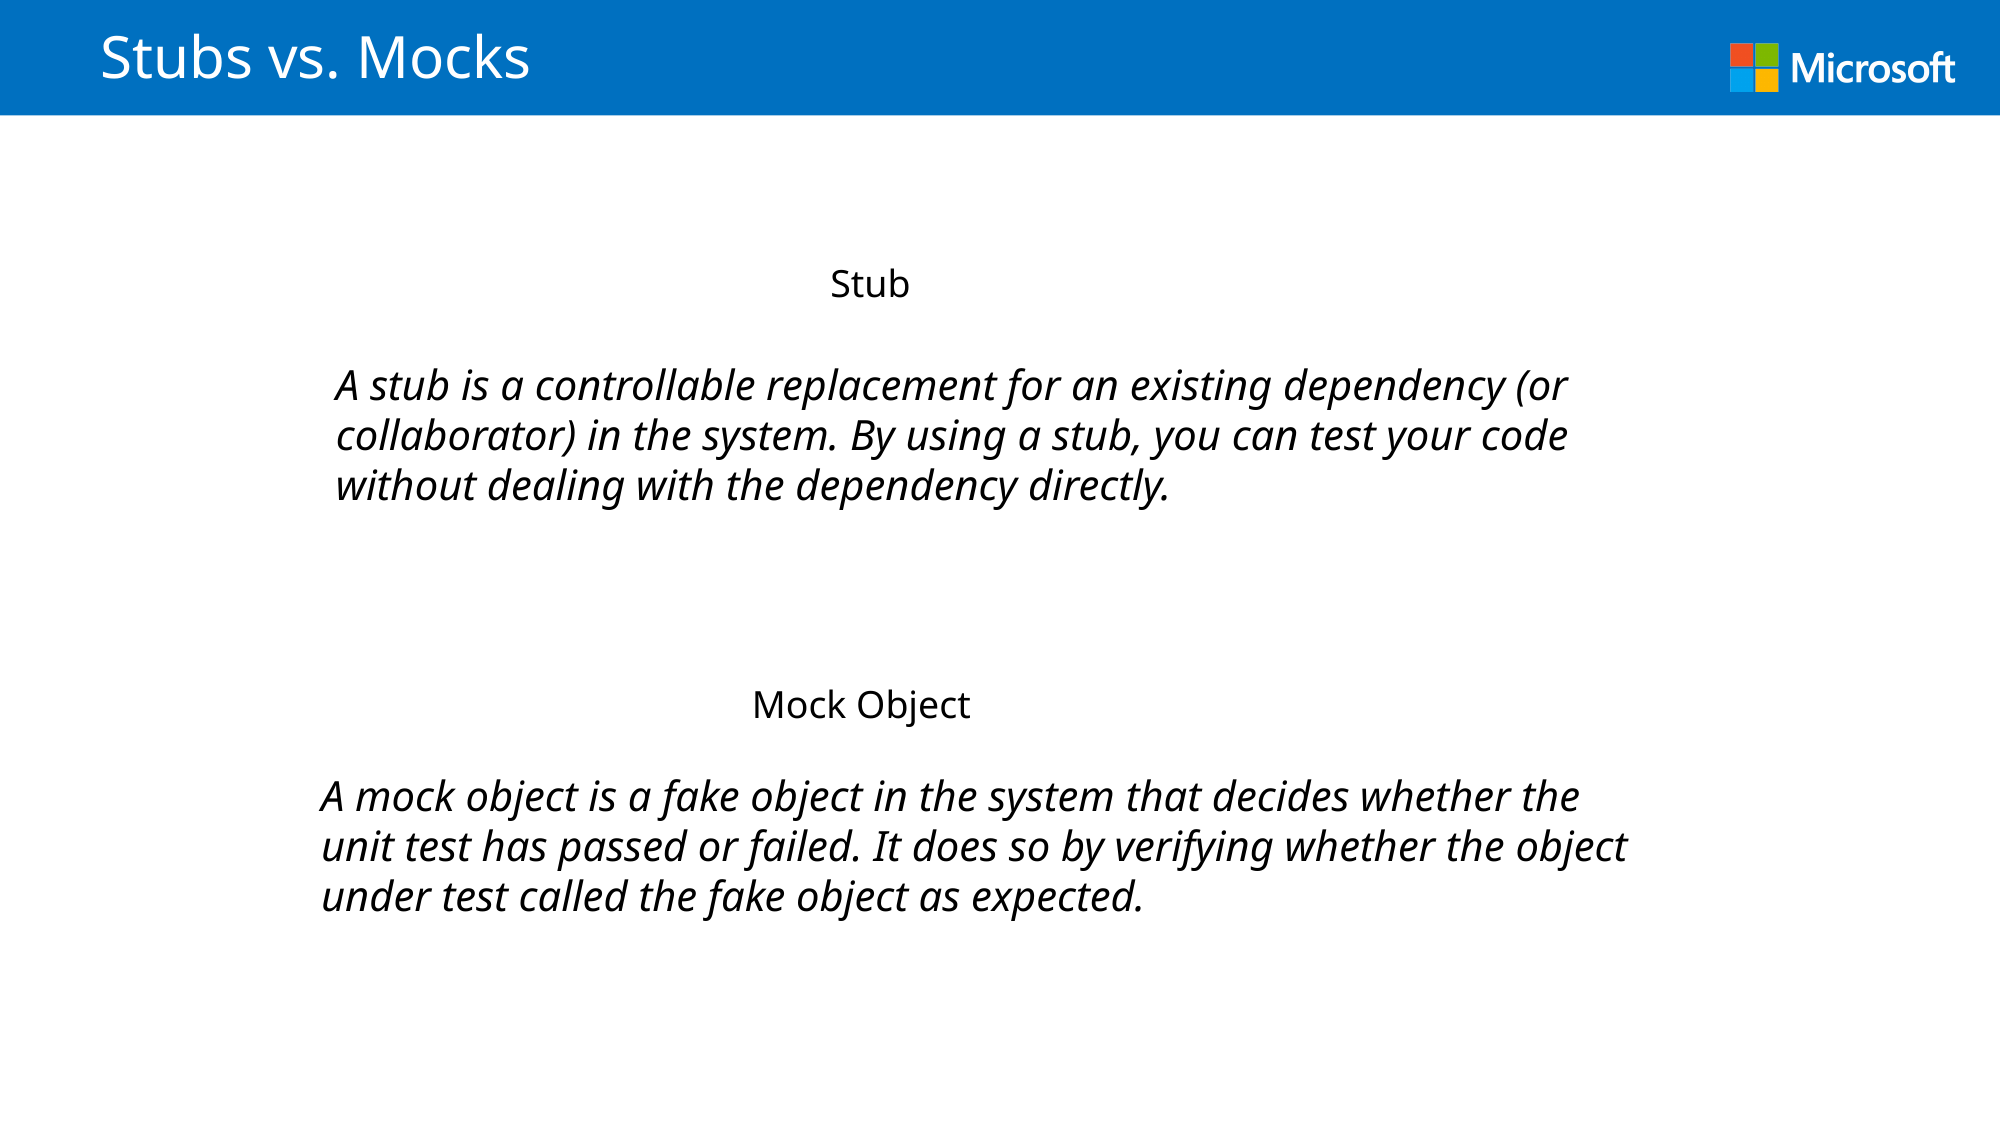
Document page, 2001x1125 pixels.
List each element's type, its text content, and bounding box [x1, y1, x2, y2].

title Stubs vs. Mocks [100, 0, 1802, 122]
text_box A mock object is a fake object in the system that decides whether the unit test has passed or failed. It does so by verifying whether the object under test called the fake object as expected. [321, 769, 1653, 960]
text_box A stub is a controllable replacement for an existing dependency (or collaborator) in the system. By using a stub, you can test your code without dealing with the dependency directly. [321, 351, 1653, 561]
picture [1802, 14, 1986, 121]
text_box Mock Object [737, 673, 987, 734]
text_box Stub [815, 252, 926, 313]
